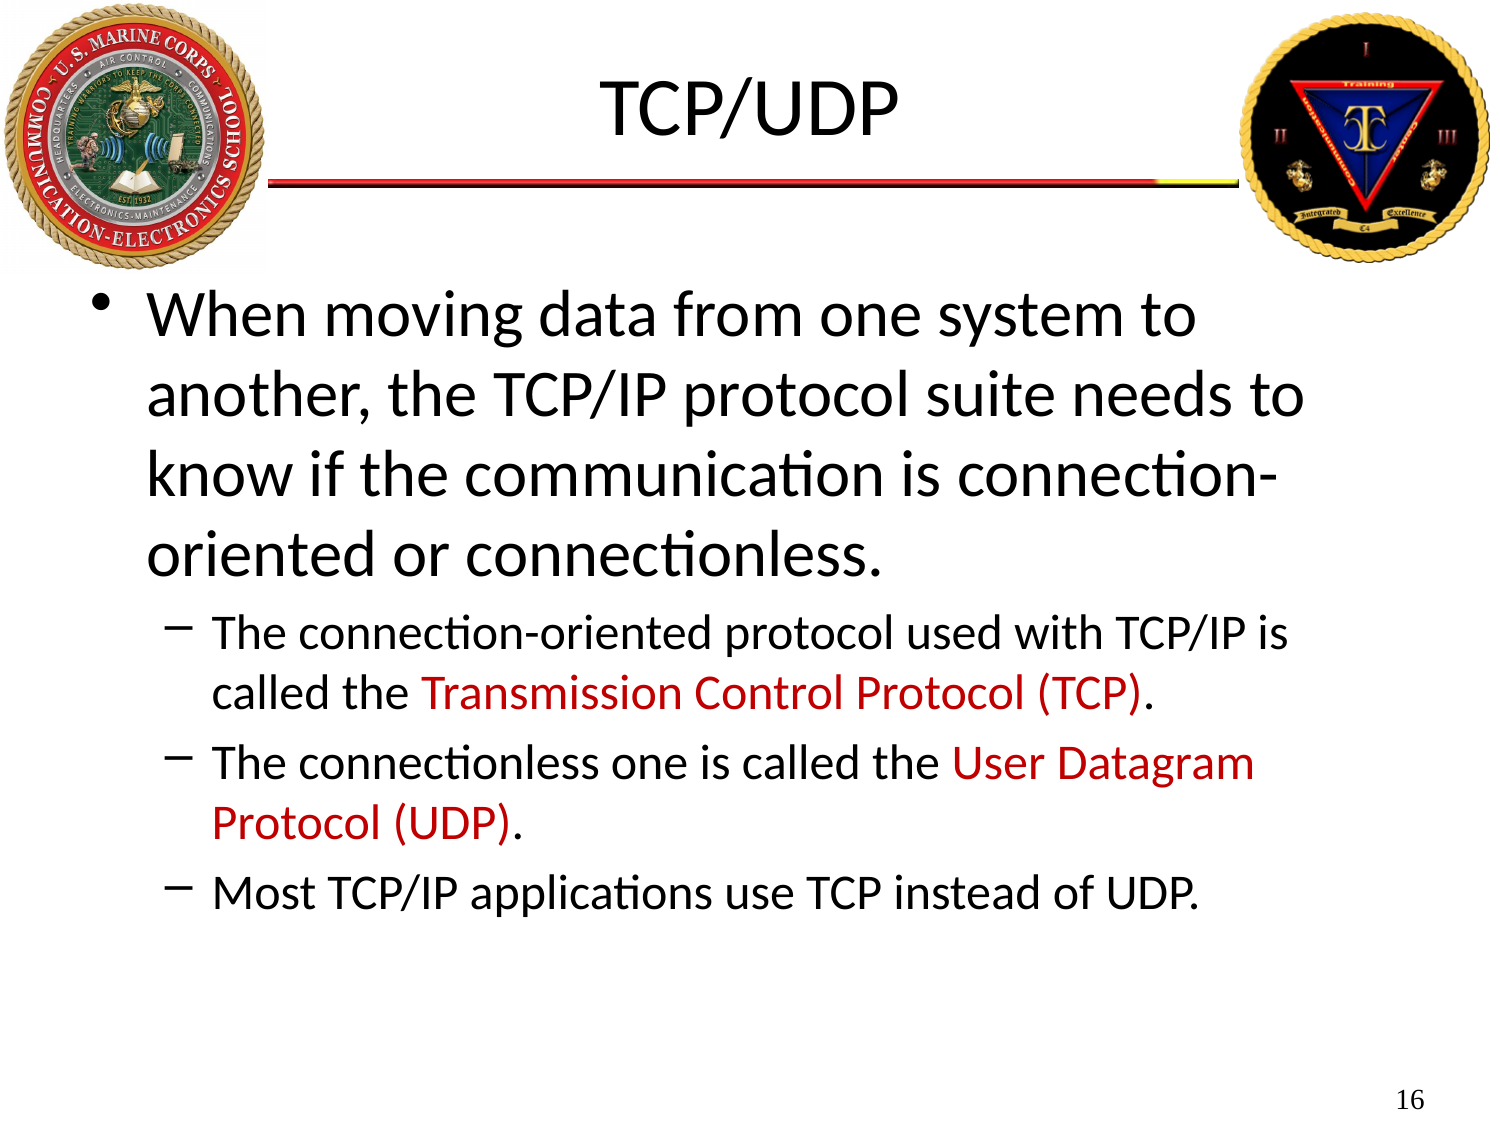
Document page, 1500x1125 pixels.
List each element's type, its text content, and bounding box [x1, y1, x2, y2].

title TCP/UDP [75, 45, 1425, 233]
list When moving data from one system to another, the TCP/IP protocol suite needs to know if the communication is connection-oriented or connectionless. The connection-oriented protocol used with TCP/IP is called the Transmission Control Protocol (TCP). The connectionless one is called the User Datagram Protocol (UDP). Most TCP/IP applications use TCP instead of UDP. [75, 262, 1425, 1005]
picture [1239, 12, 1490, 263]
picture [0, 0, 268, 274]
